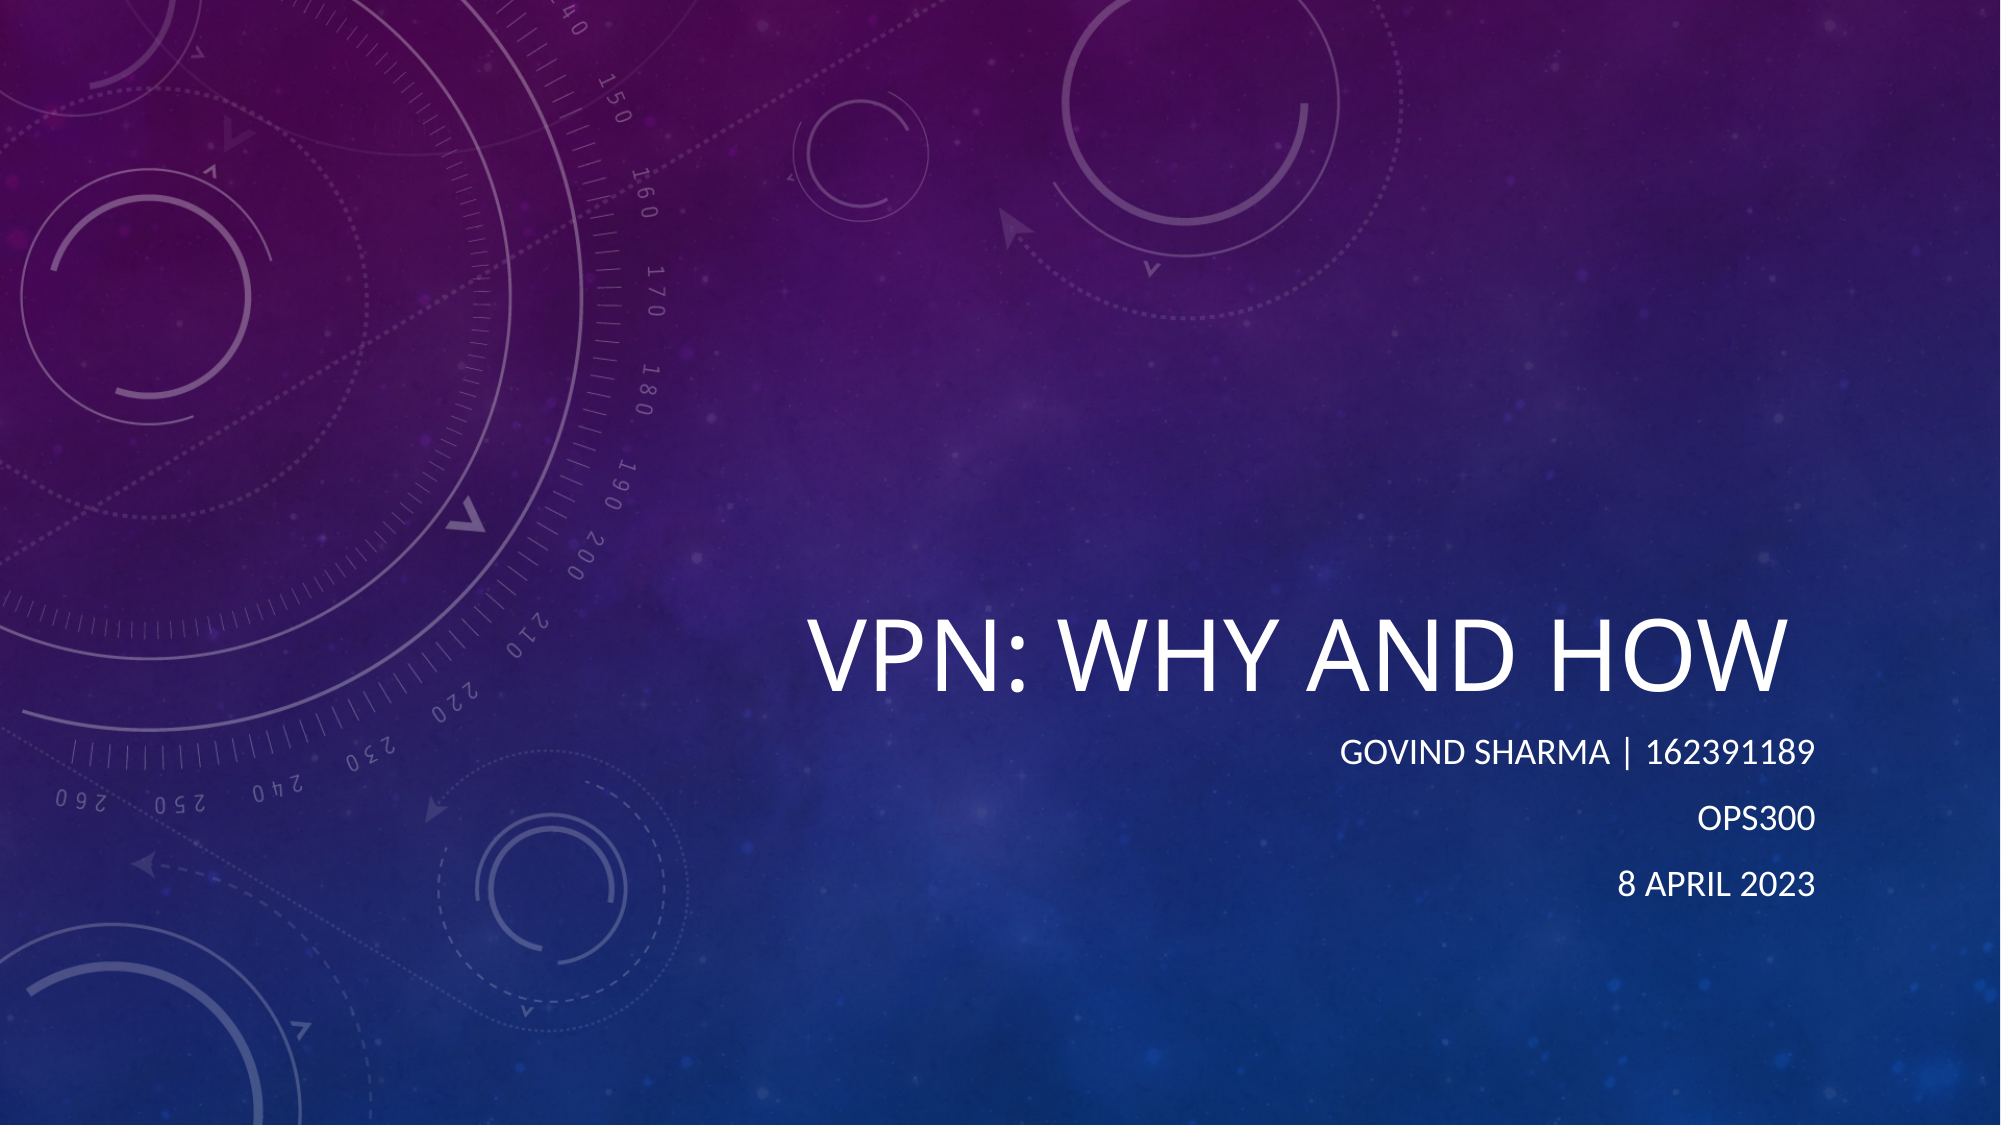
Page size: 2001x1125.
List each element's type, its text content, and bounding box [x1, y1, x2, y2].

picture [0, 0, 2001, 1125]
title VPN: WHY AND HOW [650, 322, 1831, 719]
subtitle Govind Sharma | 162391189 Ops300 8 April 2023 [650, 719, 1831, 950]
